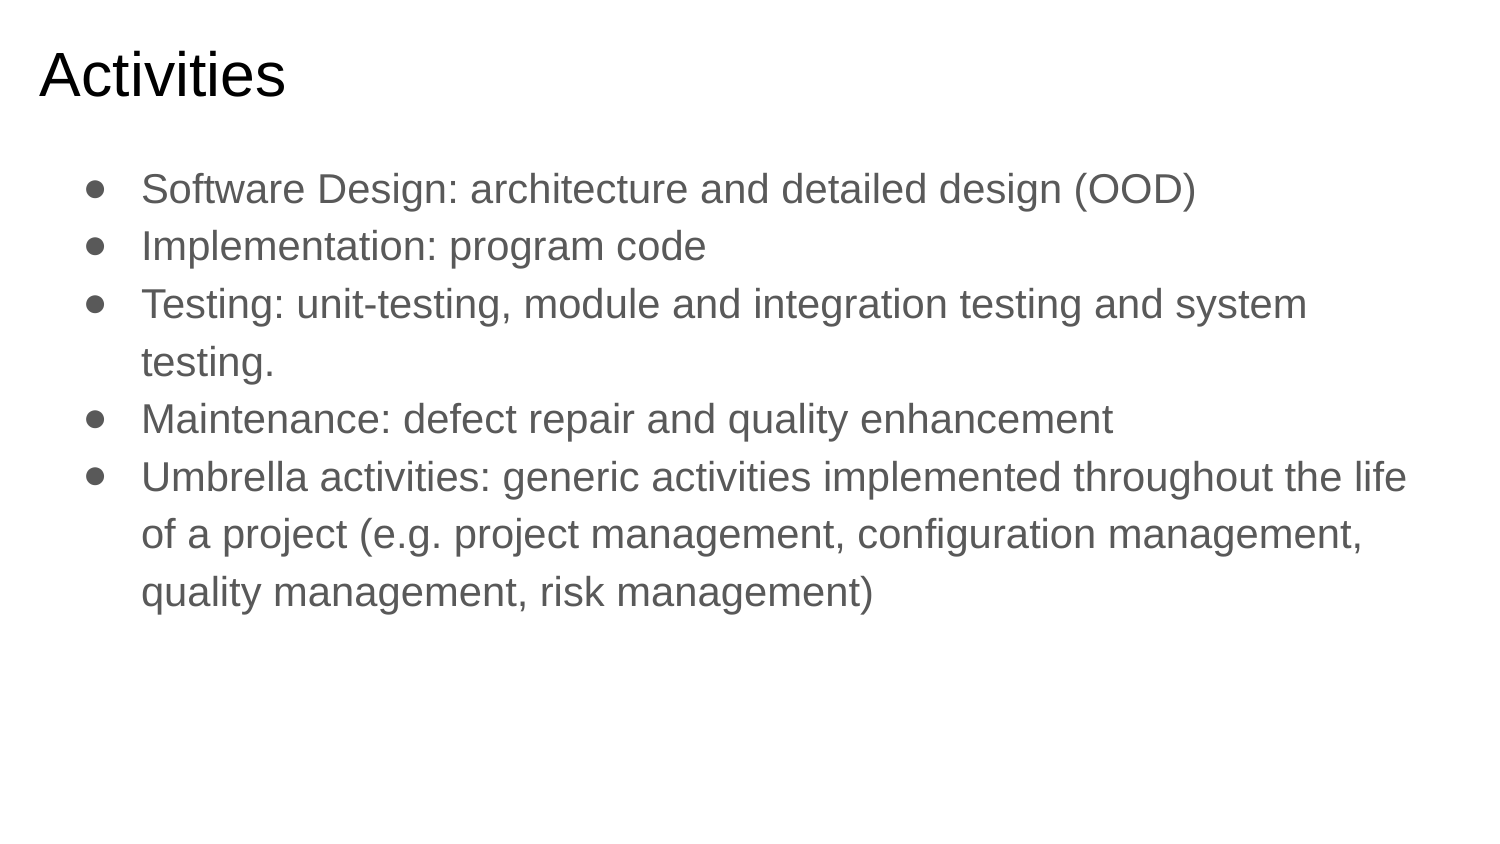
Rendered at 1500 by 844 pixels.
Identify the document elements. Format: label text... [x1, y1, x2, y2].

title Activities [24, 19, 1423, 114]
list Software Design: architecture and detailed design (OOD) Implementation: program code Testing: unit-testing, module and integration testing and system testing. Maintenance: defect repair and quality enhancement Umbrella activities: generic activities implemented throughout the life of a project (e.g. project management, configuration management, quality management, risk management) [51, 139, 1449, 750]
